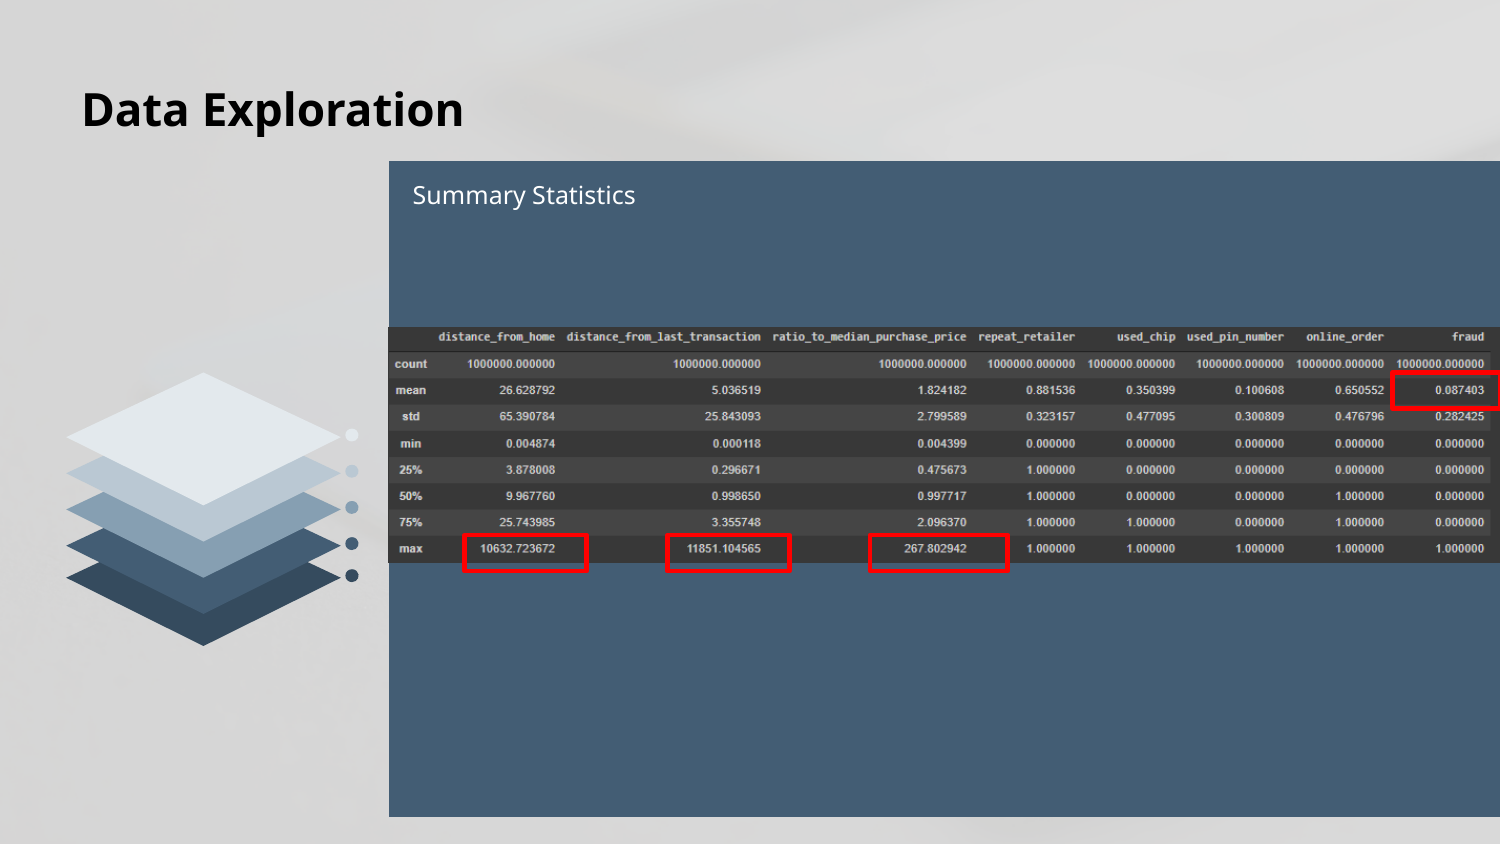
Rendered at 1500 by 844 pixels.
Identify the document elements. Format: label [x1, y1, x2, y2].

text_box [65, 372, 362, 615]
picture [0, 0, 1500, 844]
text_box [65, 620, 362, 647]
